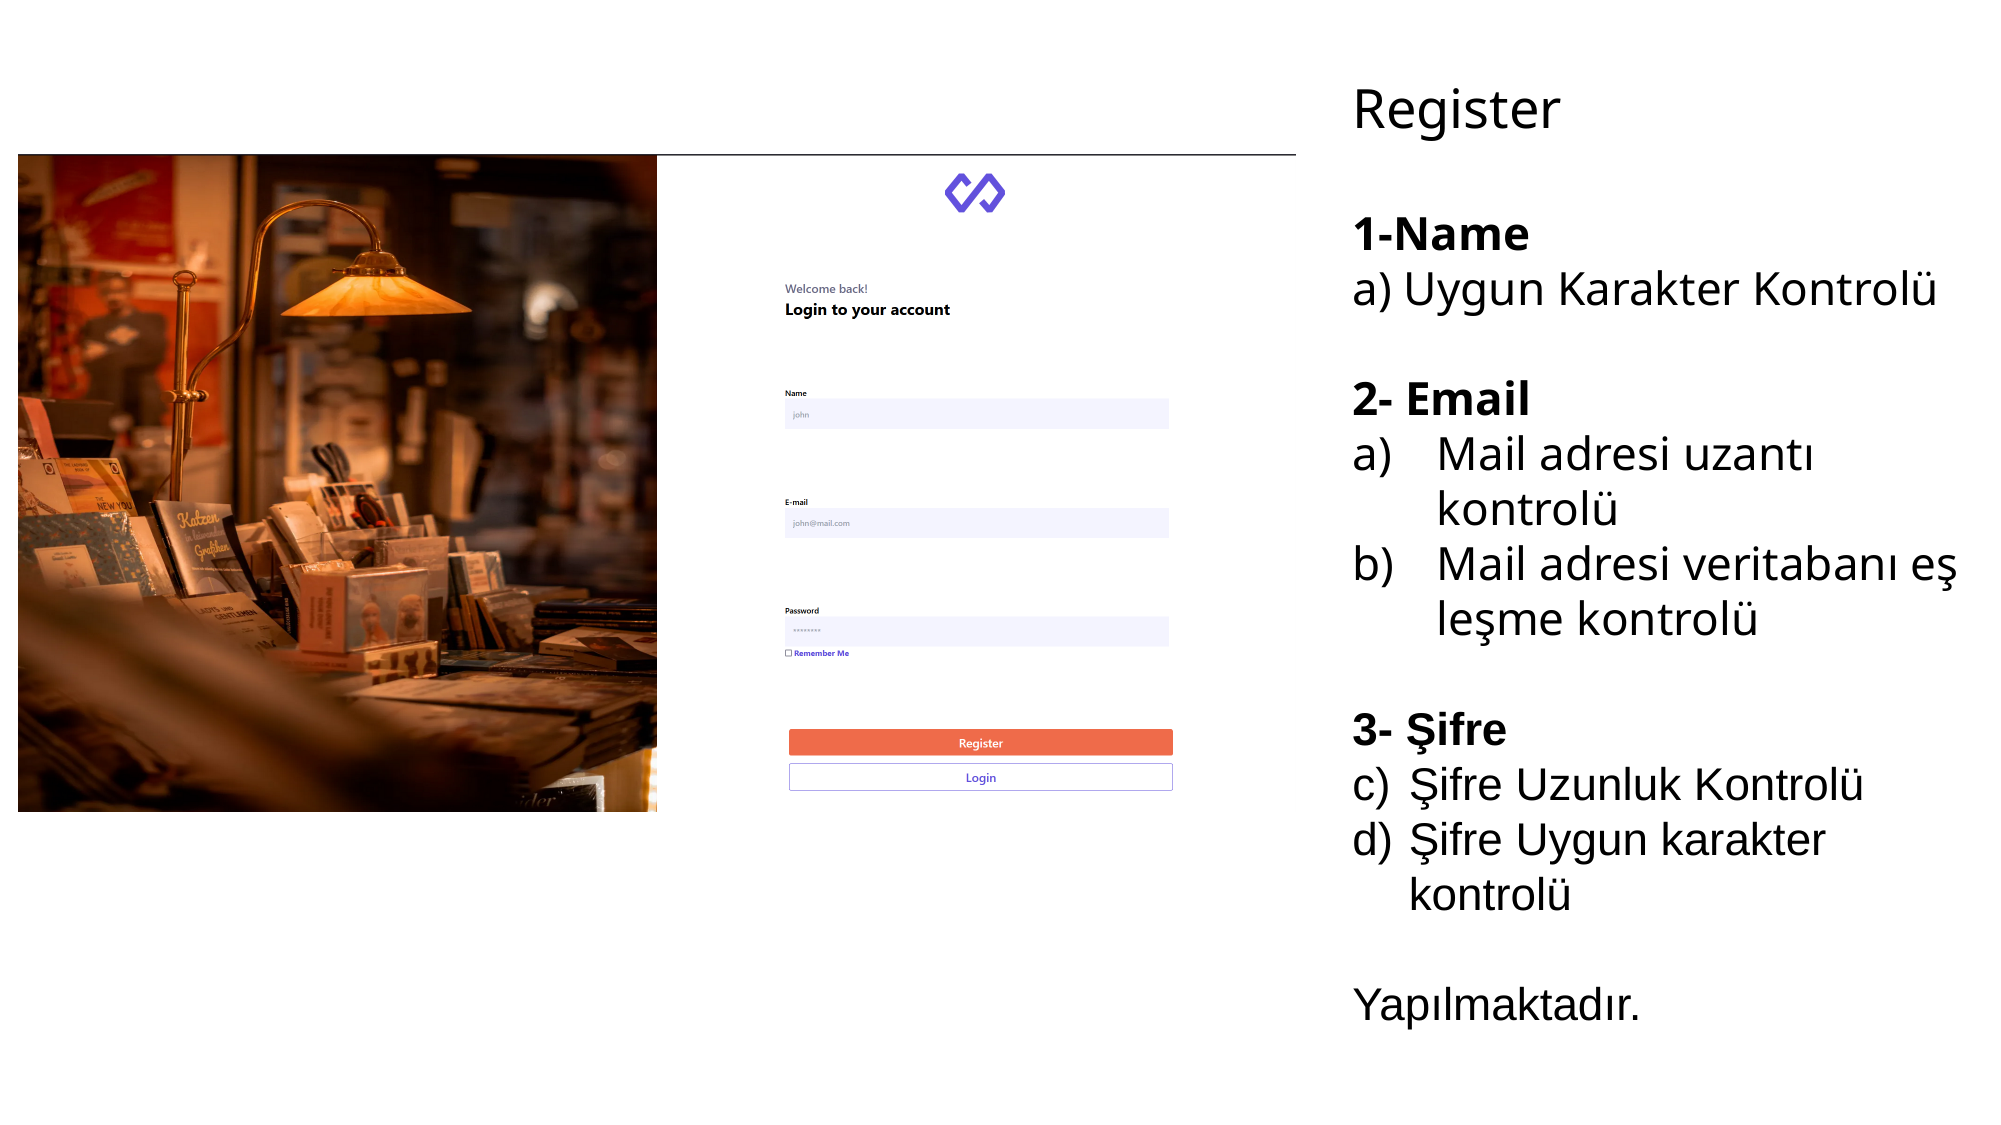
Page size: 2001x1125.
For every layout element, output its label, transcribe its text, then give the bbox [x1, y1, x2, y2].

text_box Register [1337, 66, 1860, 197]
text_box 1-Name a) Uygun Karakter Kontrolü 2- Email Mail adresi uzantı kontrolü Mail adresi veritabanı eşleşme kontrolü 3- Şifre Şifre Uzunluk Kontrolü Şifre Uygun karakter kontrolü Yapılmaktadır. [1337, 197, 1982, 1102]
picture [17, 154, 1296, 813]
